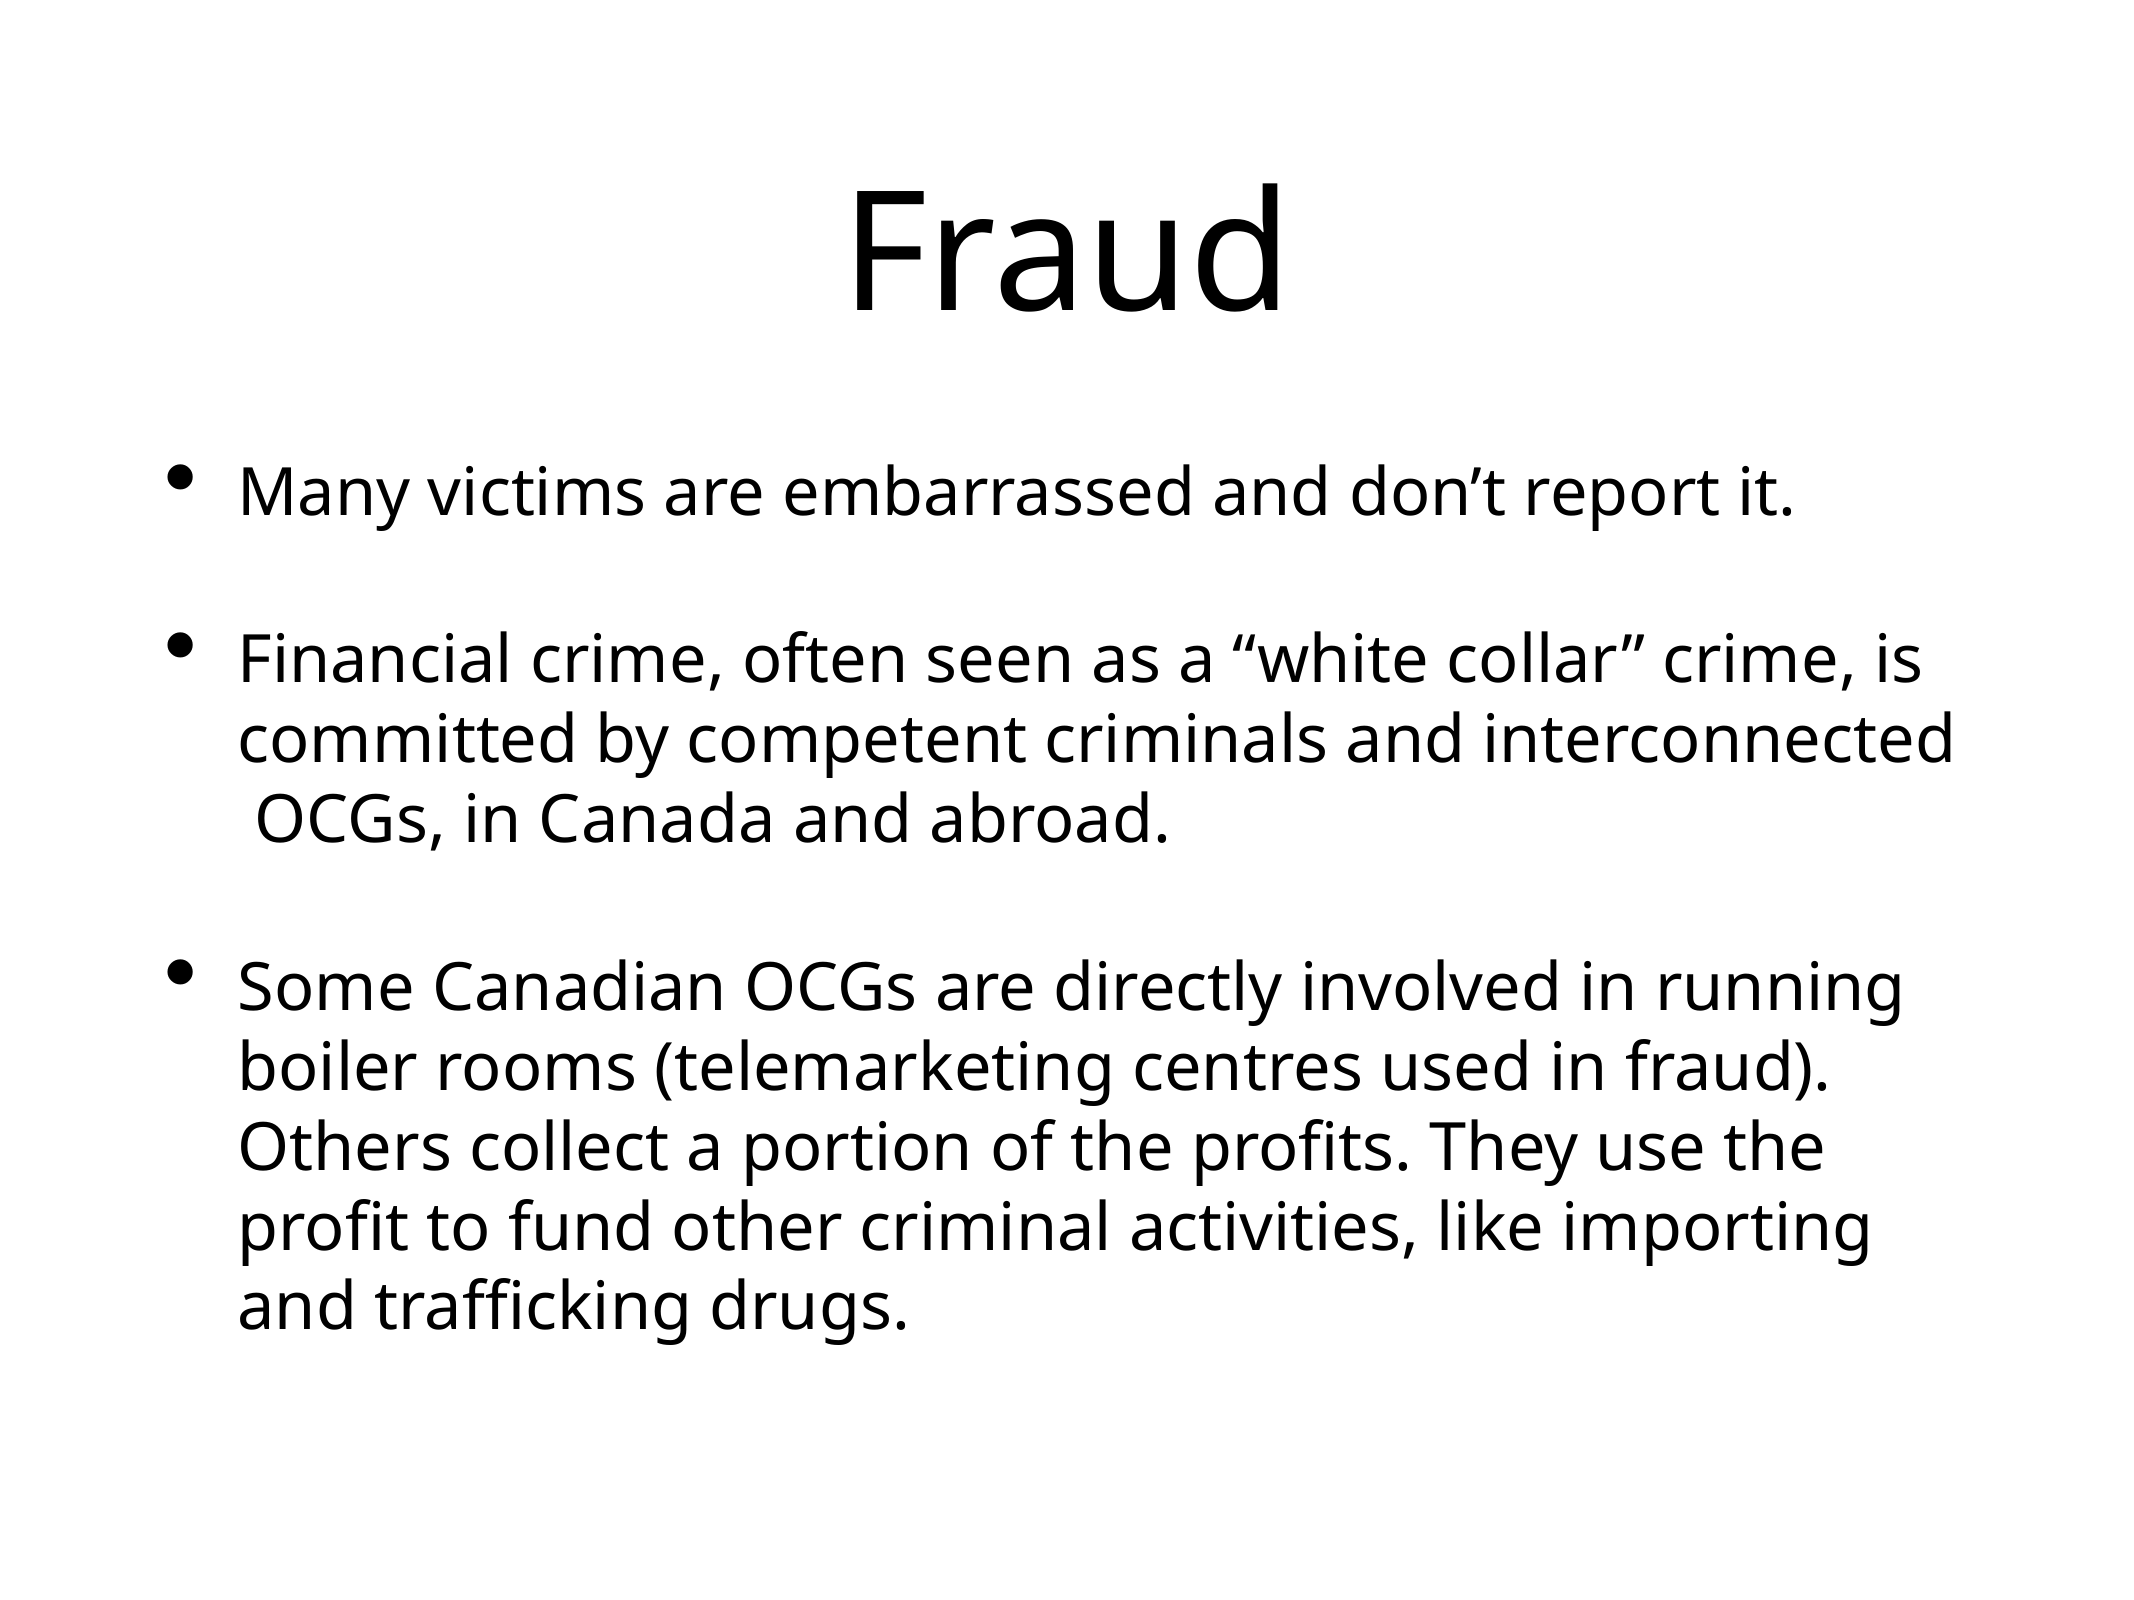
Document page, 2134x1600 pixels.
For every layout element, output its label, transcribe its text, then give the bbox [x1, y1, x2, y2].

list Many victims are embarrassed and don’t report it. Financial crime, often seen as a “white collar” crime, is committed by competent criminals and interconnected OCGs, in Canada and abroad. Some Canadian OCGs are directly involved in running boiler rooms (telemarketing centres used in fraud). Others collect a portion of the profits. They use the profit to fund other criminal activities, like importing and trafficking drugs. [155, 424, 1978, 1368]
title Fraud [155, 66, 1978, 422]
